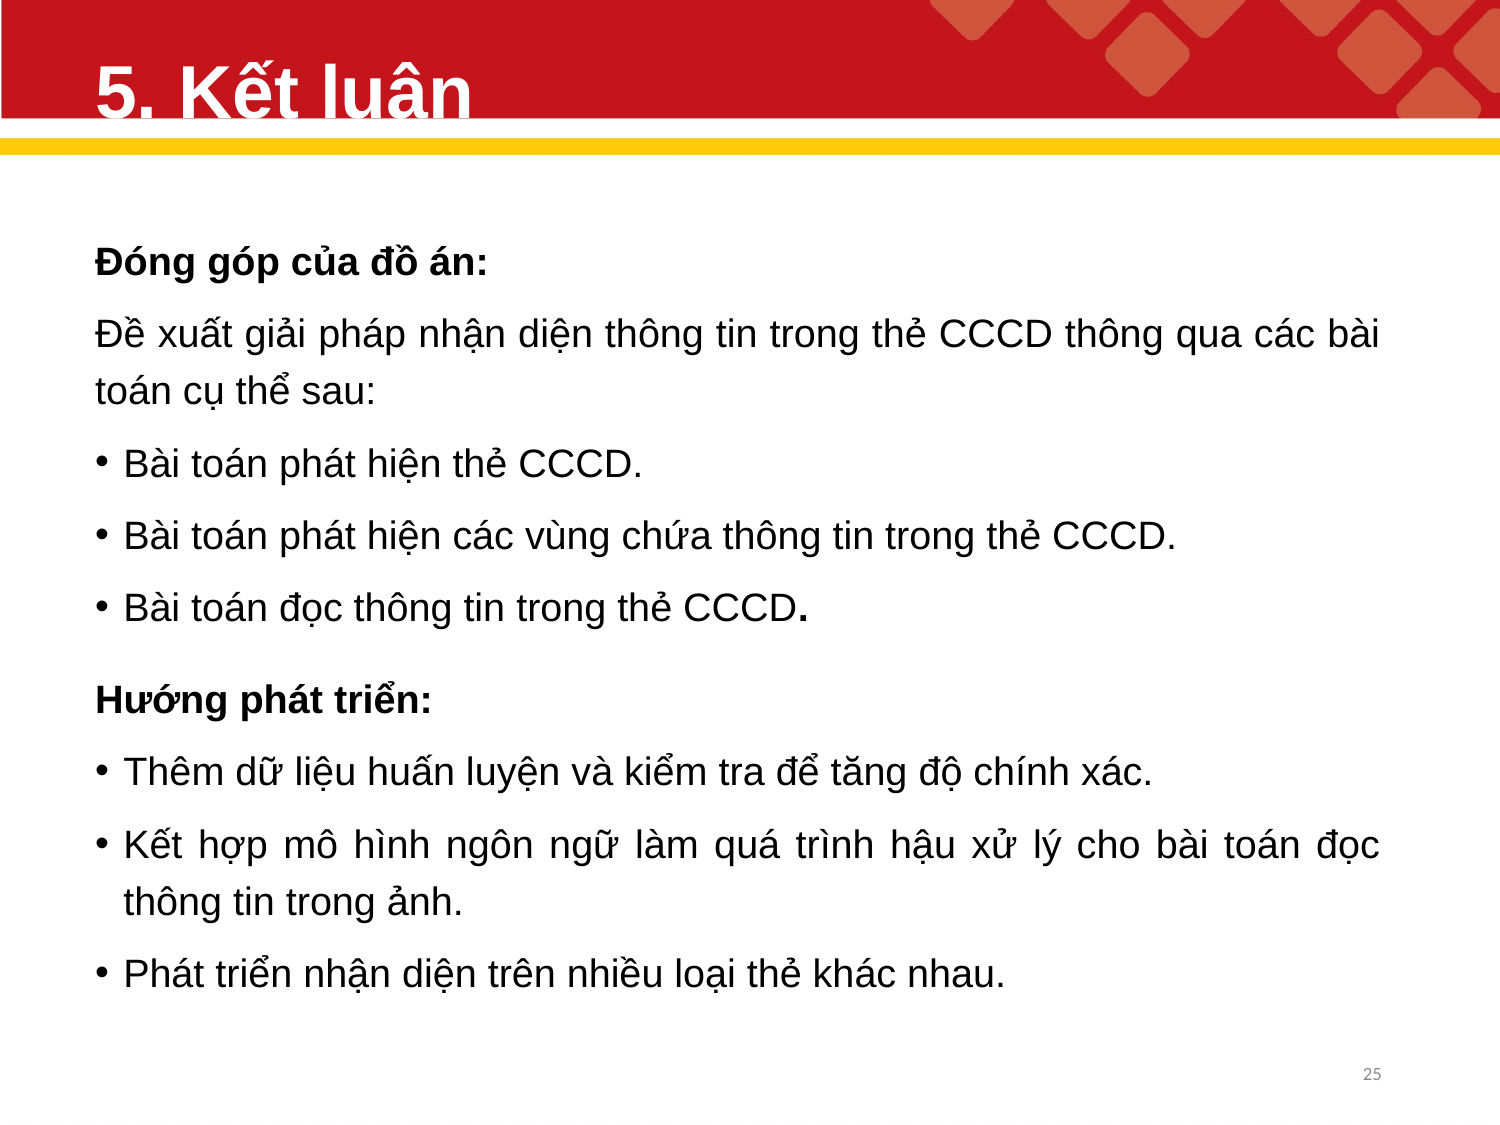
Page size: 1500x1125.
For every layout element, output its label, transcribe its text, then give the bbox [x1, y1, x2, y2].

picture [0, 0, 1500, 1125]
text_box Đóng góp của đồ án: Đề xuất giải pháp nhận diện thông tin trong thẻ CCCD thông qua các bài toán cụ thể sau: Bài toán phát hiện thẻ CCCD. Bài toán phát hiện các vùng chứa thông tin trong thẻ CCCD. Bài toán đọc thông tin trong thẻ CCCD. Hướng phát triển: Thêm dữ liệu huấn luyện và kiểm tra để tăng độ chính xác. Kết hợp mô hình ngôn ngữ làm quá trình hậu xử lý cho bài toán đọc thông tin trong ảnh. Phát triển nhận diện trên nhiều loại thẻ khác nhau. [80, 218, 1397, 1103]
title 5. Kết luận [80, 0, 1397, 204]
